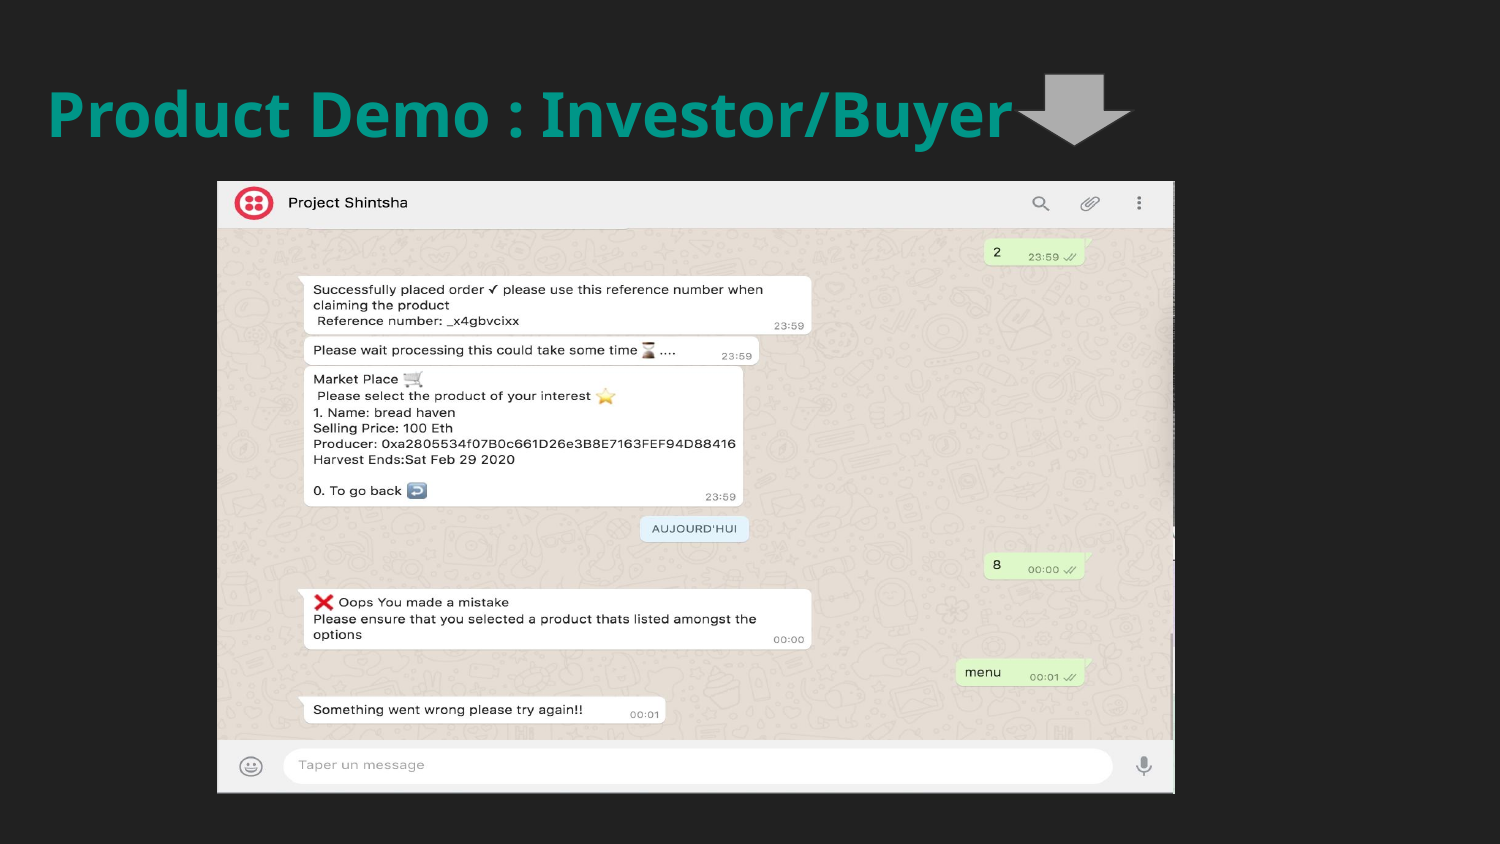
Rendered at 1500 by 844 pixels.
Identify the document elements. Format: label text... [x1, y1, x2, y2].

text_box [1014, 73, 1135, 147]
title Product Demo : Investor/Buyer [31, 43, 1430, 182]
picture [216, 180, 1176, 794]
